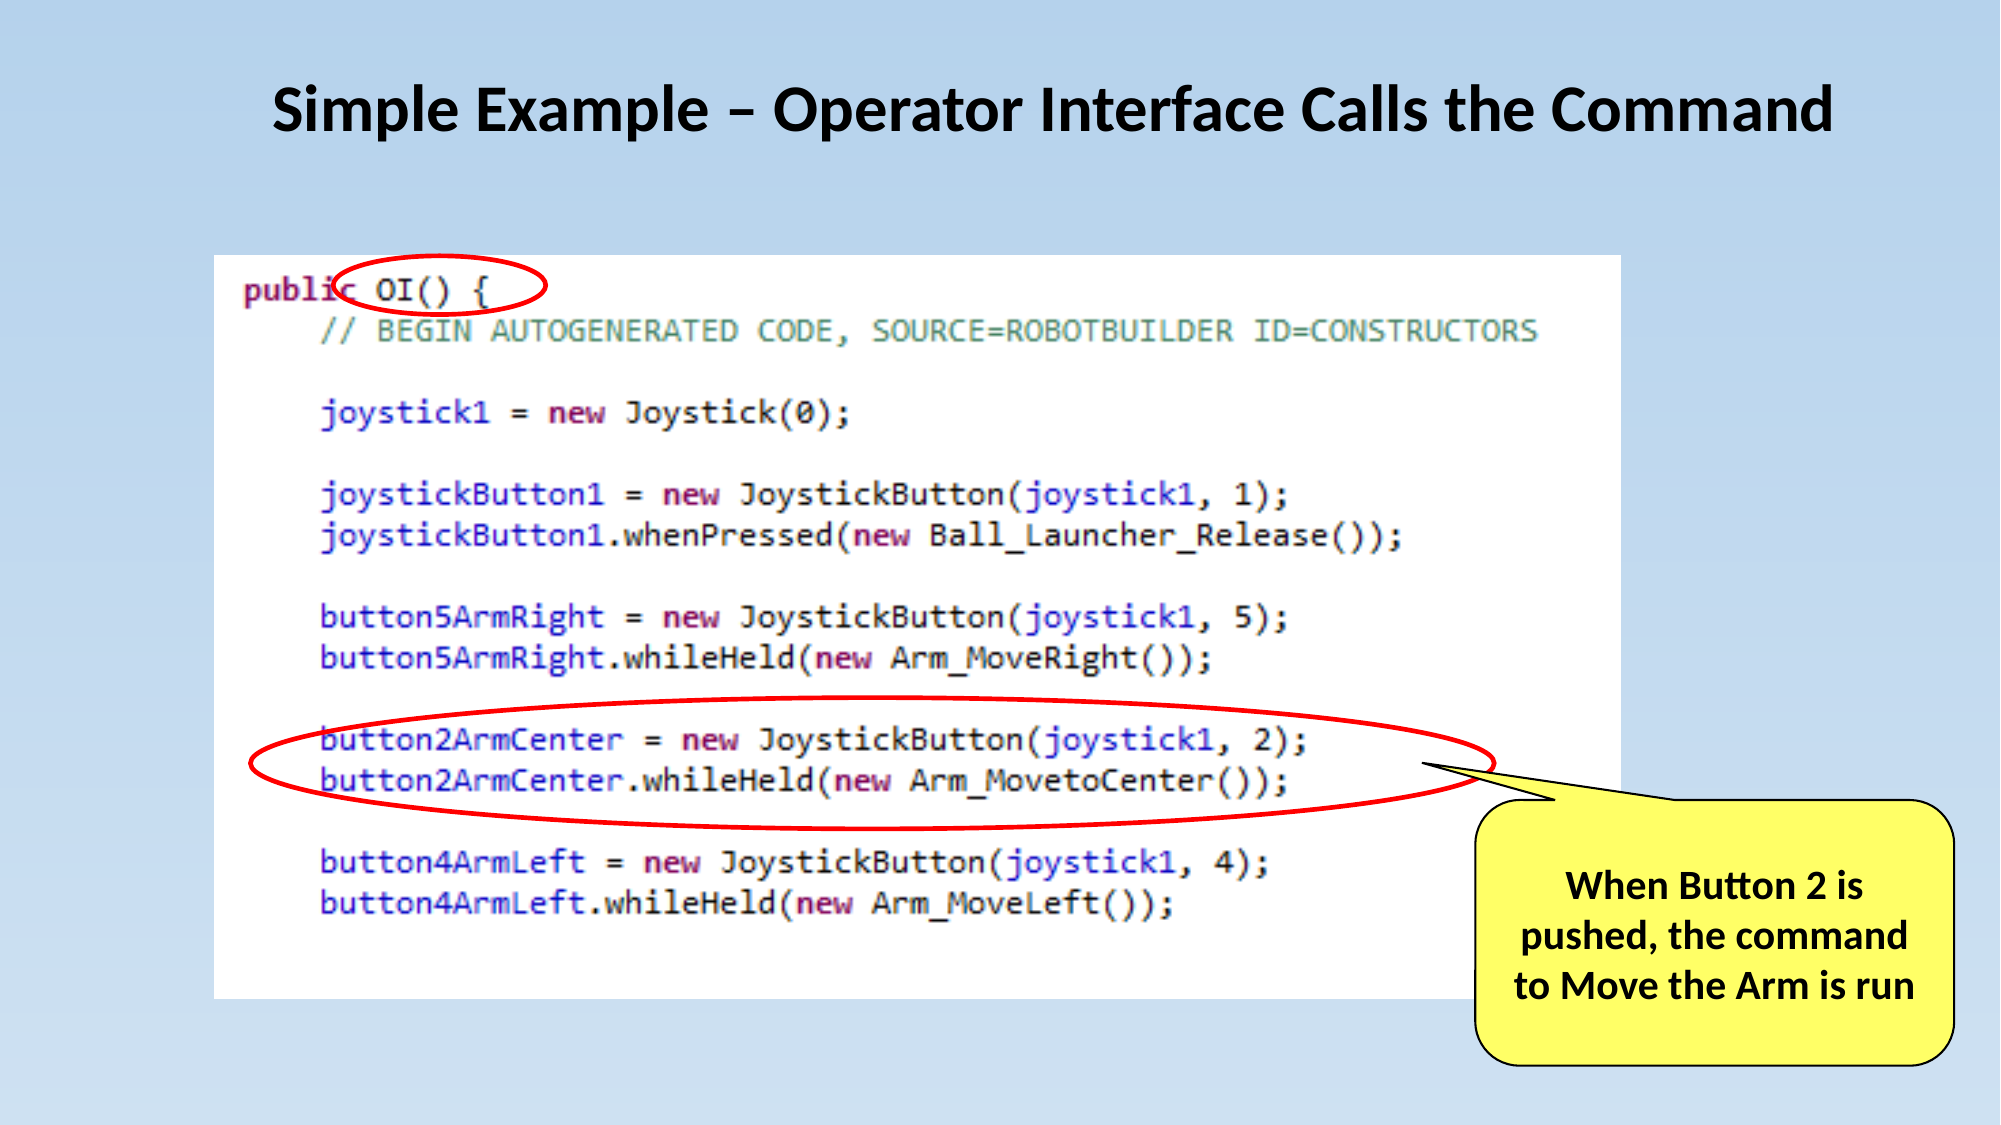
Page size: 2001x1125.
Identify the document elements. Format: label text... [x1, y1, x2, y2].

picture [214, 255, 1621, 999]
text_box Simple Example – Operator Interface Calls the Command [257, 57, 1852, 153]
text_box When Button 2 is pushed, the command to Move the Arm is run [1474, 791, 1956, 1067]
